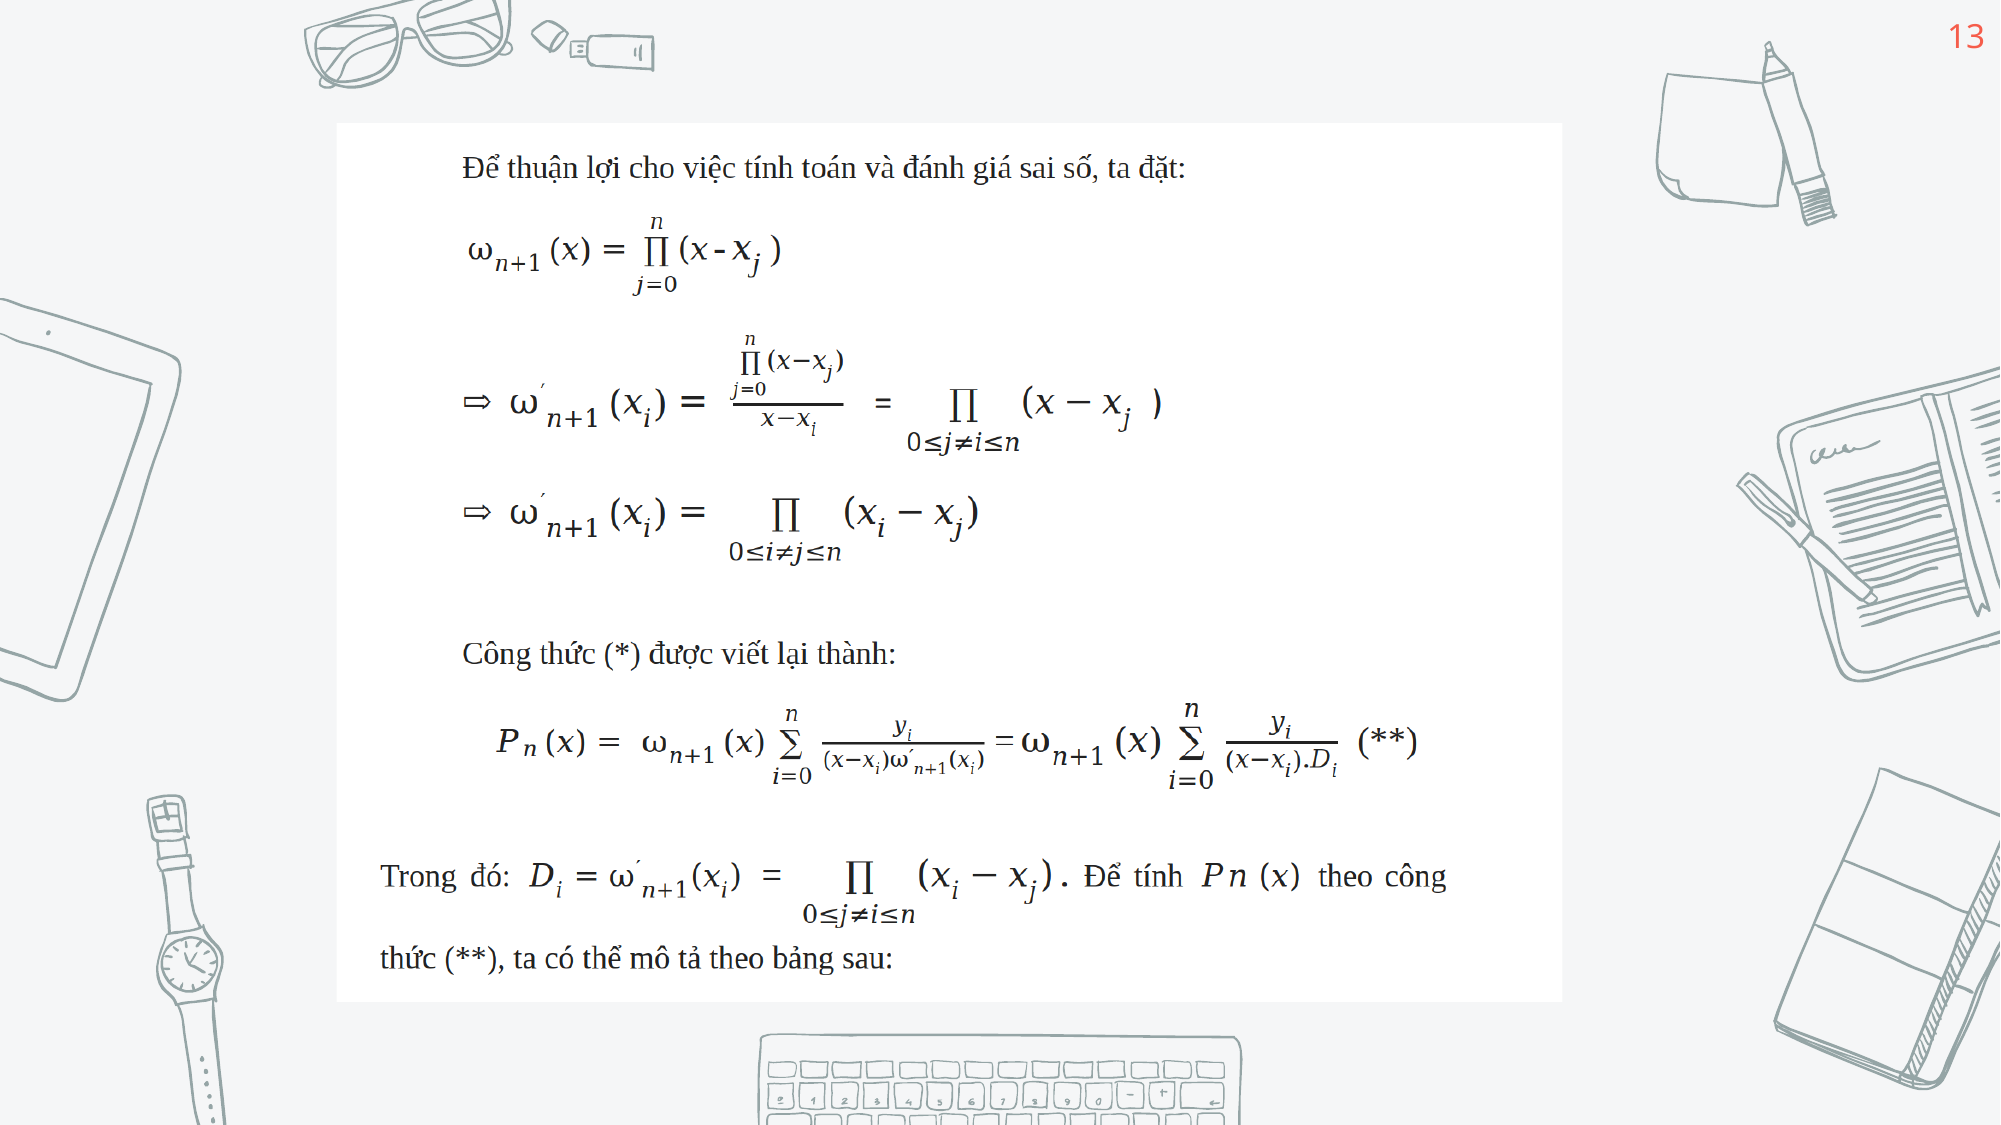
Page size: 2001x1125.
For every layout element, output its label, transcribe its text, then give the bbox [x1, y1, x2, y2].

slide_number 13 [1913, 0, 2000, 71]
picture [336, 123, 1563, 1002]
